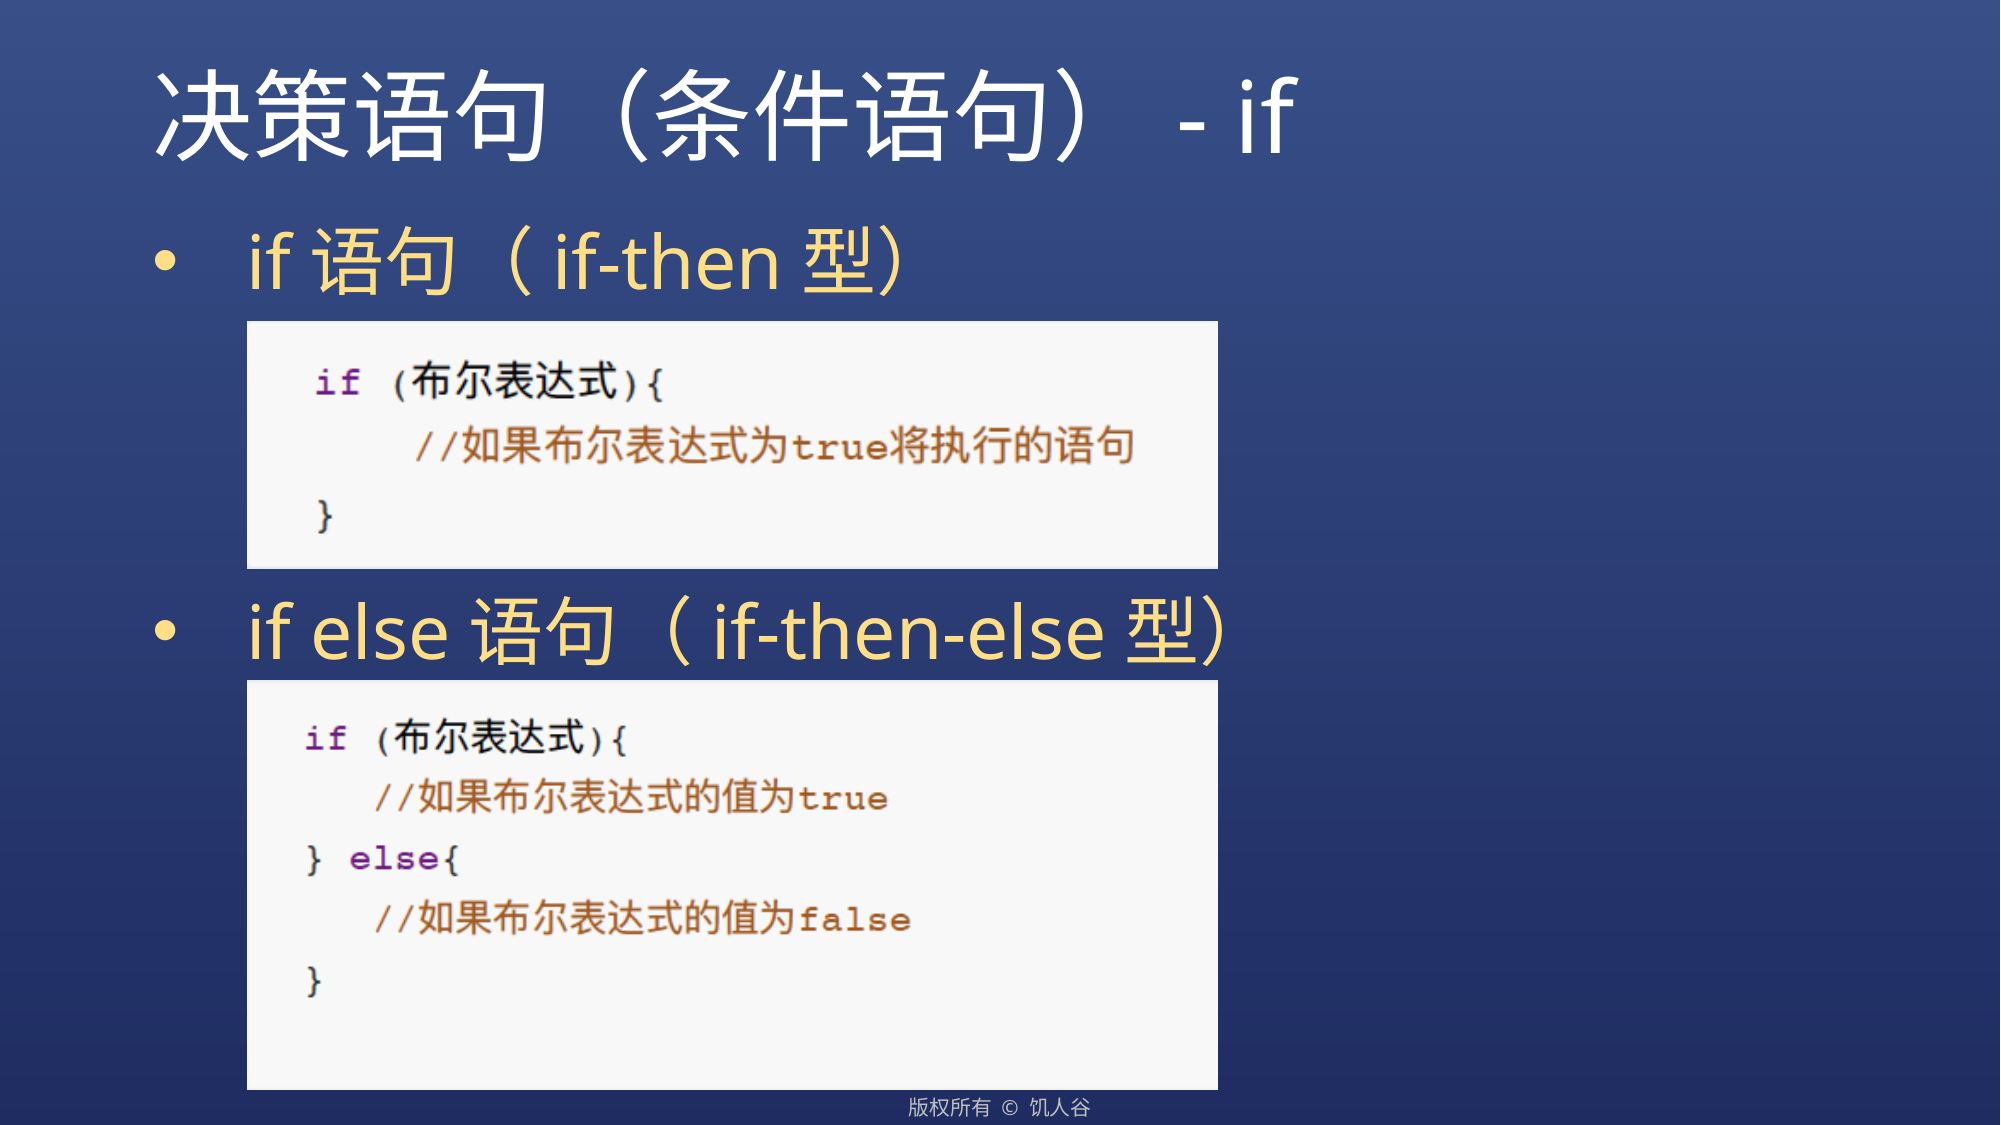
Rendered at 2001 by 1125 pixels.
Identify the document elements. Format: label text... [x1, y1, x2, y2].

picture [247, 321, 1218, 569]
title 决策语句（条件语句）- if [137, 59, 1863, 184]
list if语句（if-then型） if else语句（if-then-else型） [137, 206, 1863, 1090]
picture [247, 679, 1218, 1090]
